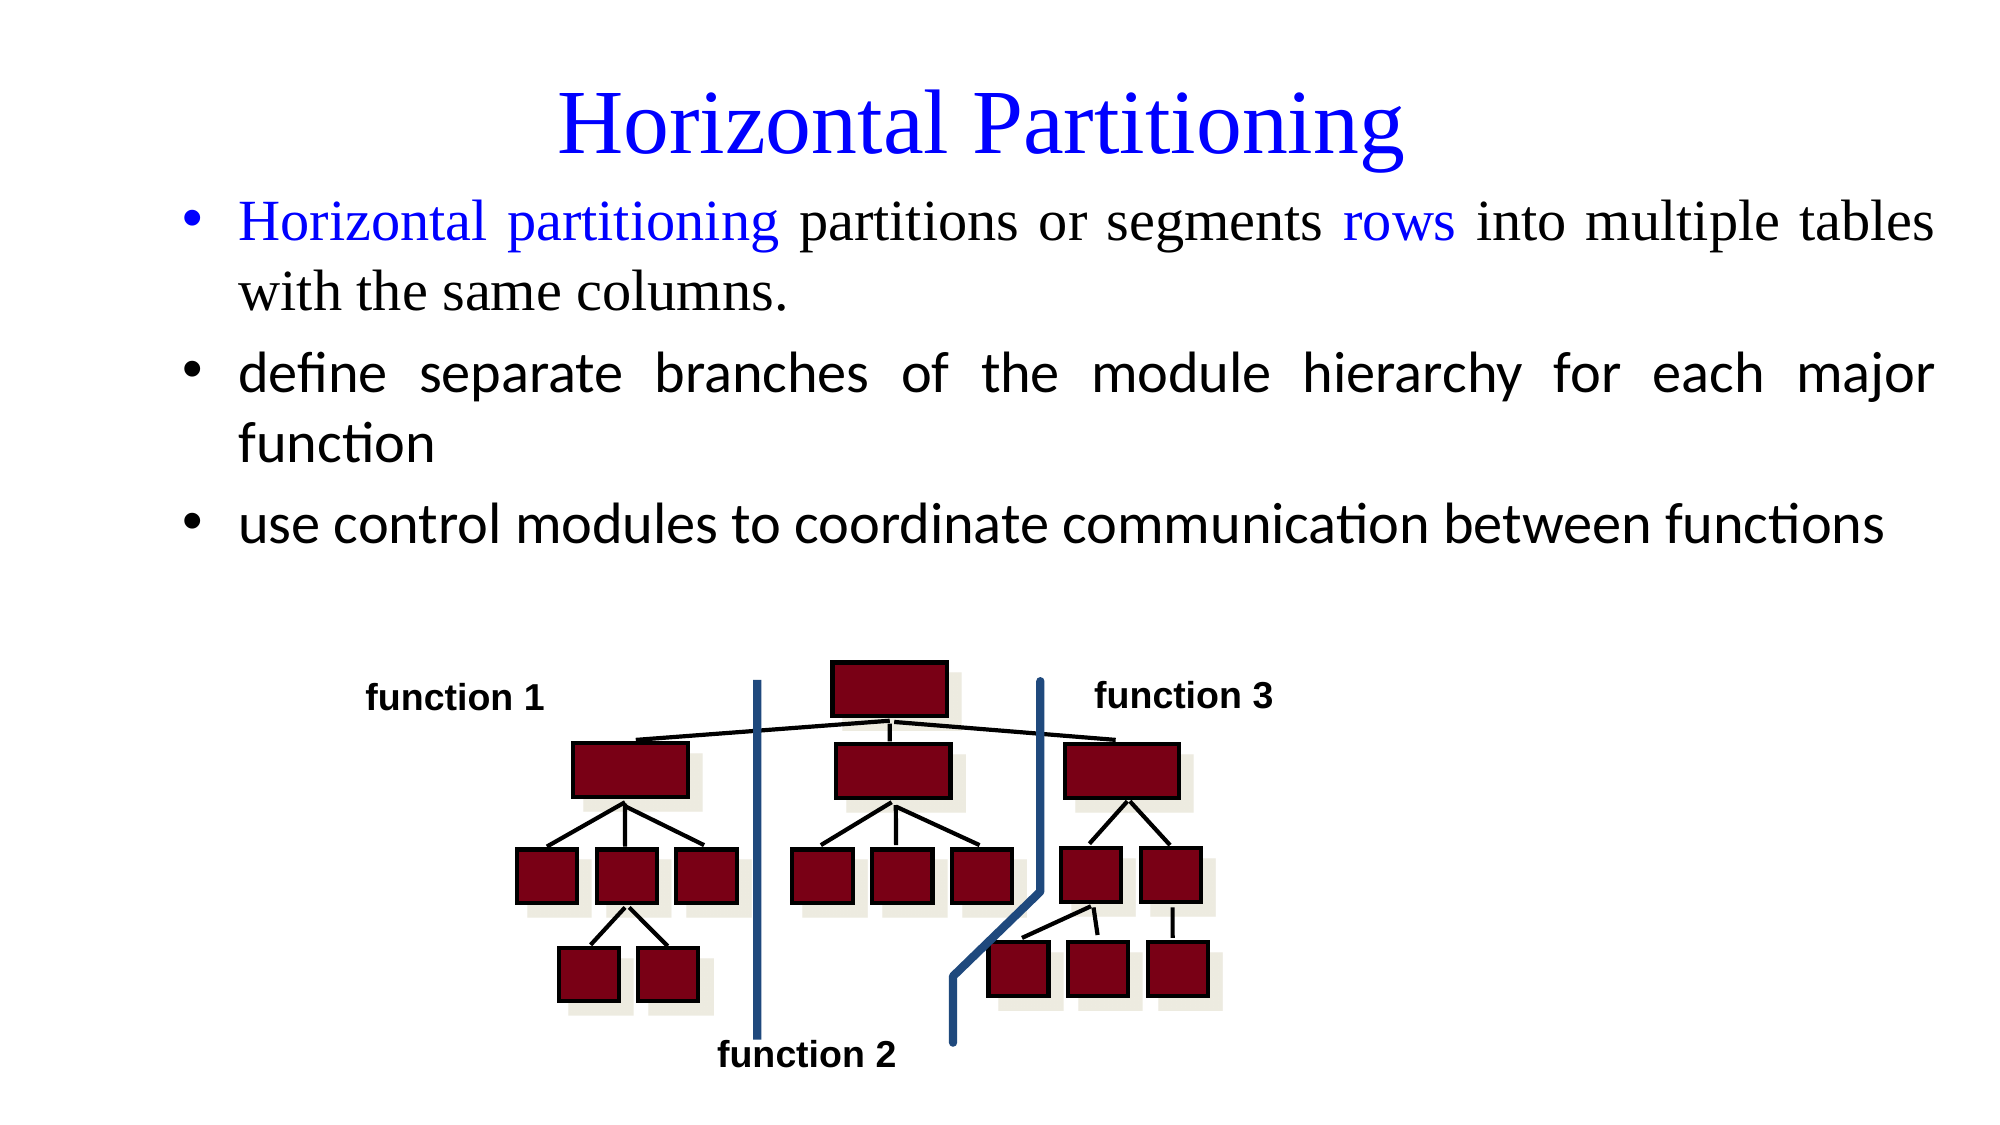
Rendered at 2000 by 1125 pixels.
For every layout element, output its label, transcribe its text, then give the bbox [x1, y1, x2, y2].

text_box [349, 662, 1290, 1083]
title Horizontal Partitioning [82, 22, 1882, 211]
list Horizontal partitioning partitions or segments rows into multiple tables with the same columns. define separate branches of the module hierarchy for each major function use control modules to coordinate communication between functions [167, 174, 1951, 850]
